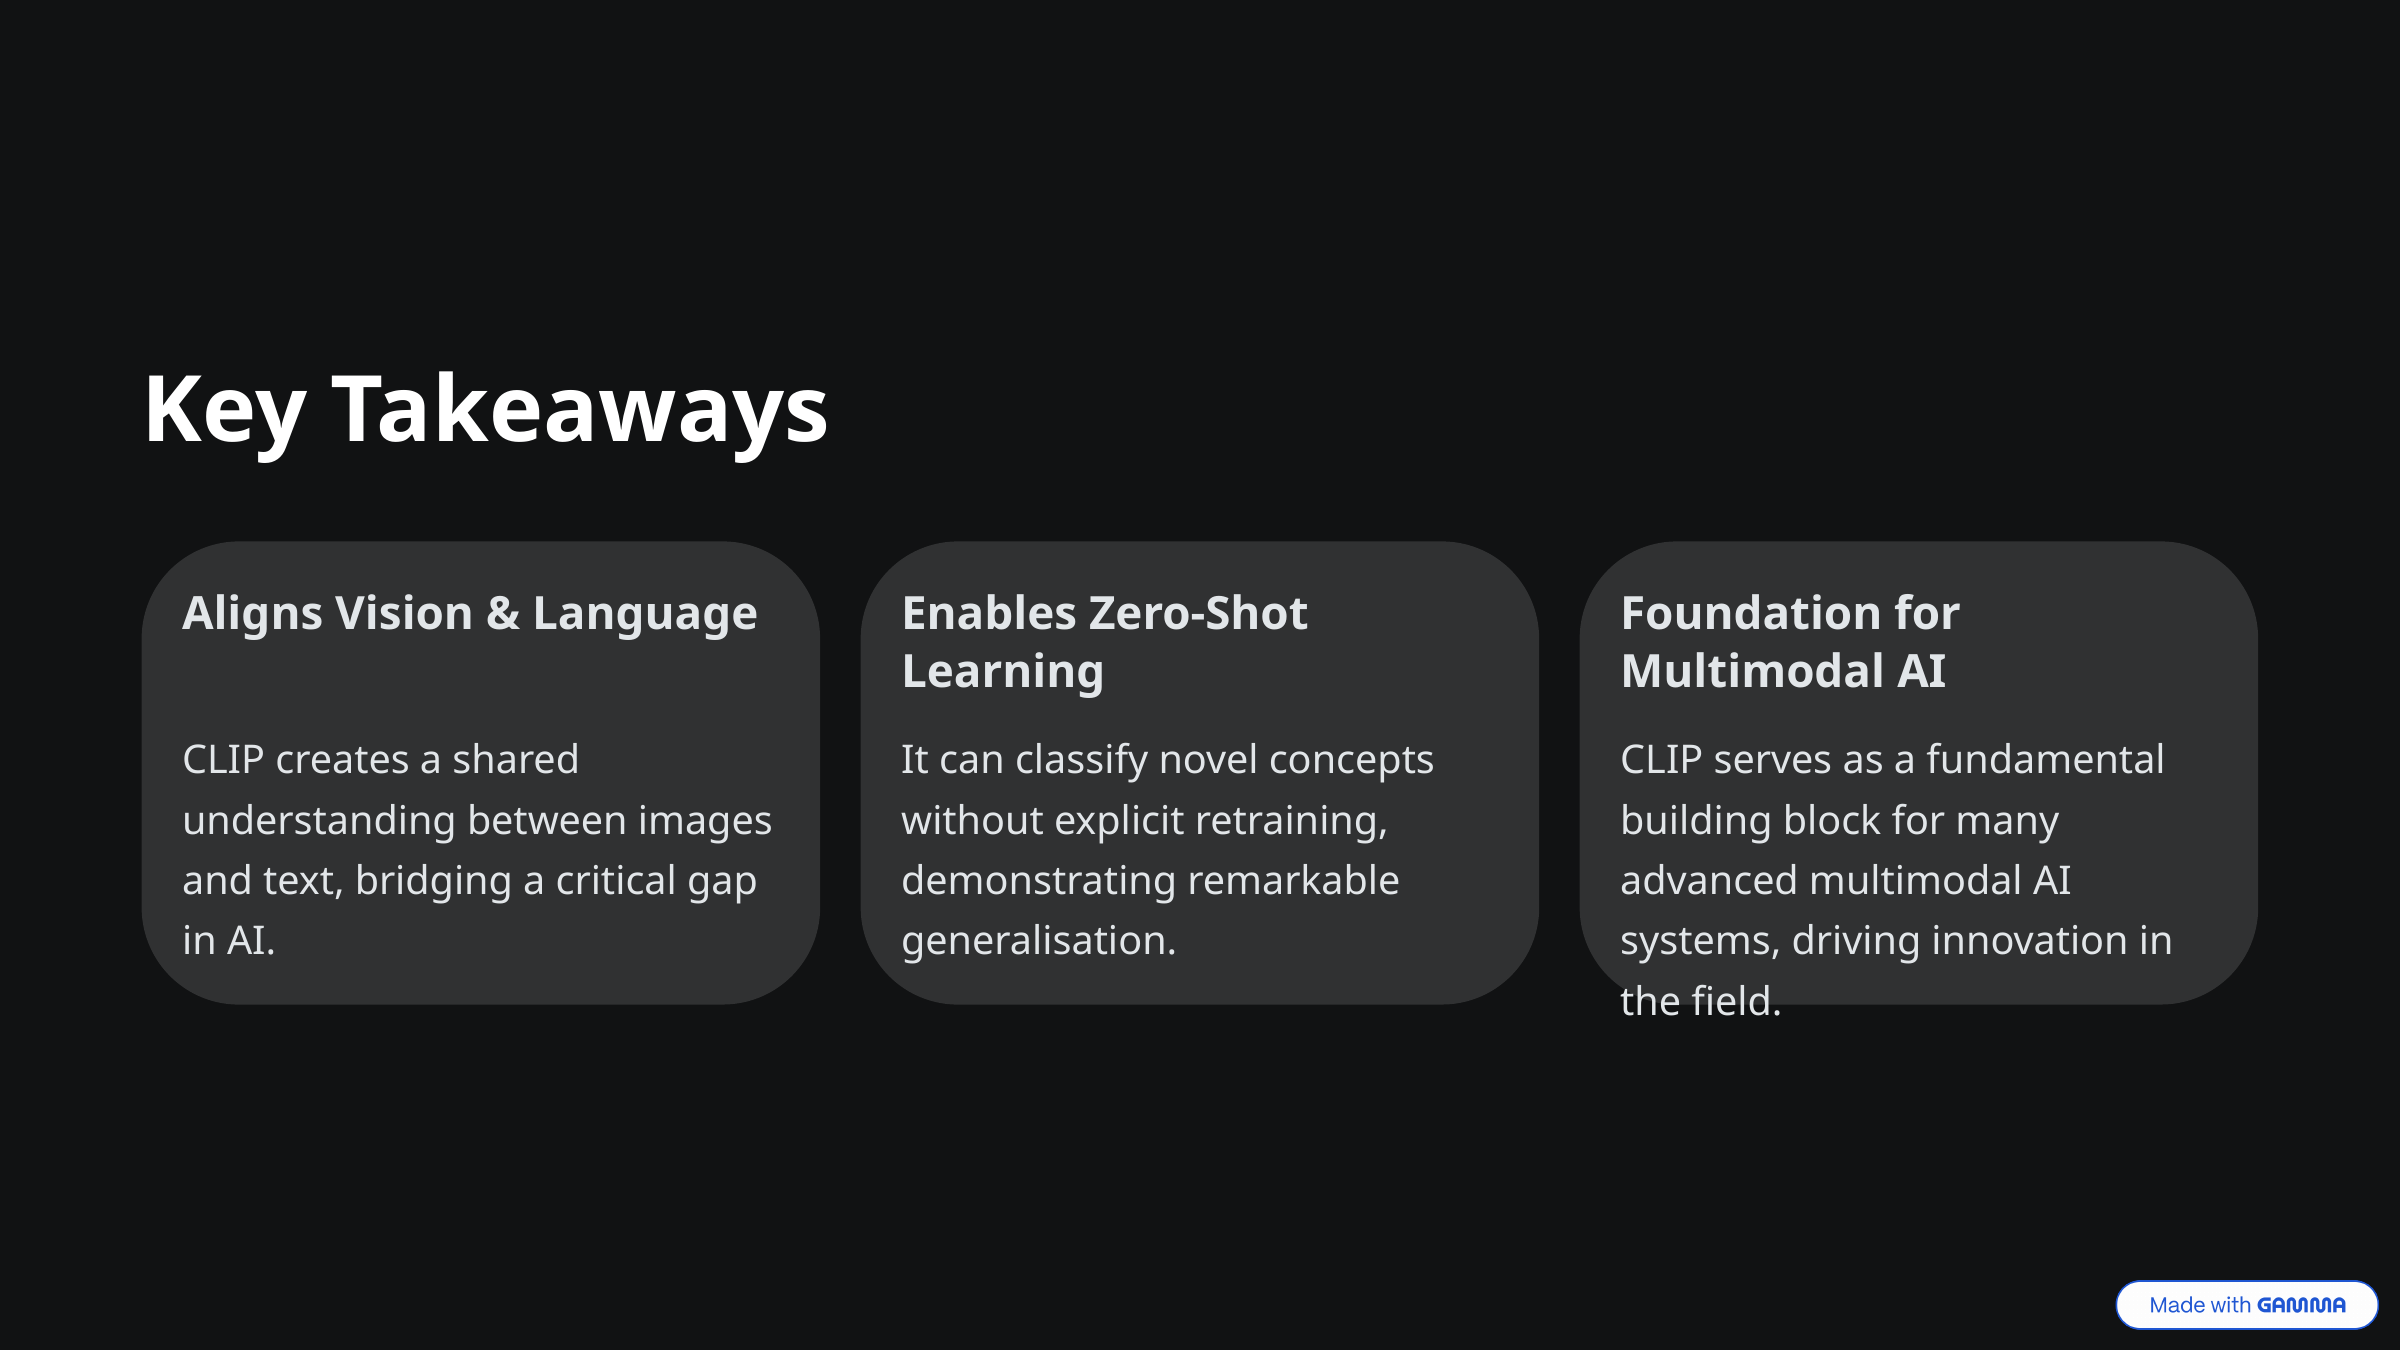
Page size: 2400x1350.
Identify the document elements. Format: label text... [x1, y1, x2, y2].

text_box [860, 541, 1540, 1005]
text_box [1579, 541, 2259, 1005]
picture [2106, 1271, 2389, 1339]
text_box CLIP creates a shared understanding between images and text, bridging a critical gap in AI. [182, 721, 780, 965]
text_box CLIP serves as a fundamental building block for many advanced multimodal AI systems, driving innovation in the field. [1620, 721, 2218, 965]
text_box Key Takeaways [141, 345, 1062, 461]
text_box Foundation for Multimodal AI [1620, 581, 2218, 697]
text_box It can classify novel concepts without explicit retraining, demonstrating remarkable generalisation. [901, 721, 1499, 965]
text_box Aligns Vision & Language [182, 581, 780, 697]
text_box Enables Zero-Shot Learning [901, 581, 1499, 697]
text_box [141, 541, 821, 1005]
